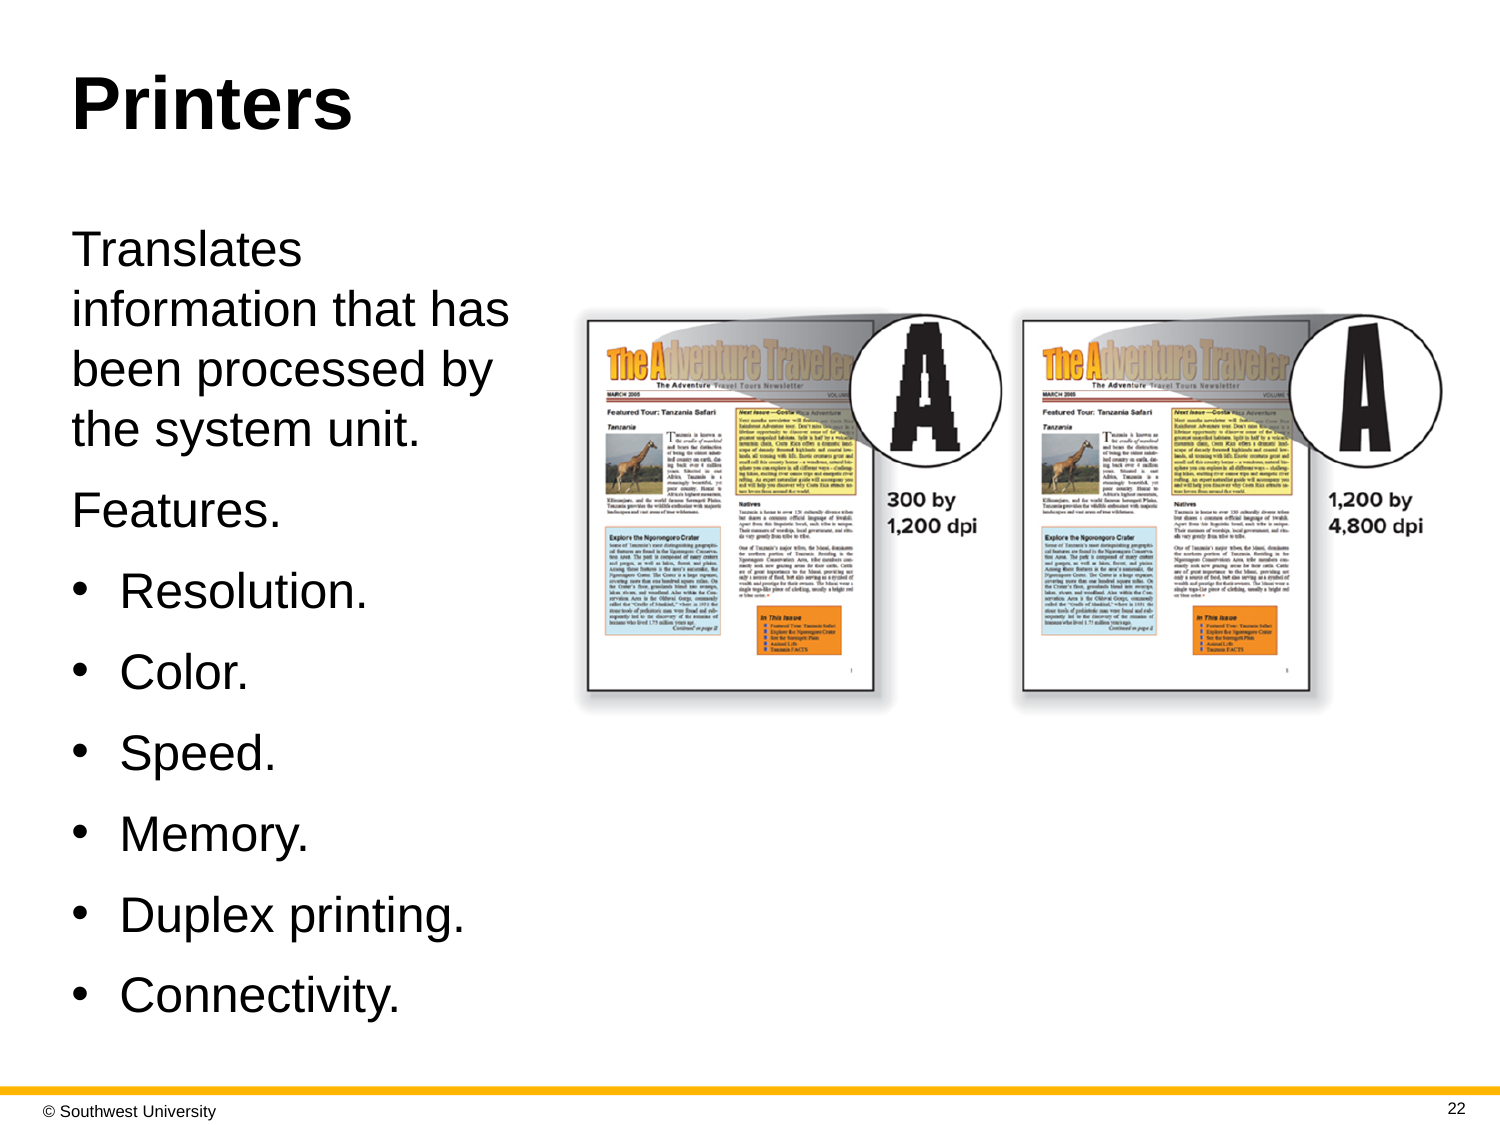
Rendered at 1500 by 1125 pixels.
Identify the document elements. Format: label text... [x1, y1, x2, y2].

slide_number 22 [1415, 1094, 1474, 1122]
title Printers [56, 38, 1444, 173]
list Translates information that has been processed by the system unit. Features. Resolution. Color. Speed. Memory. Duplex printing. Connectivity. [56, 209, 546, 1038]
picture [570, 299, 1444, 717]
